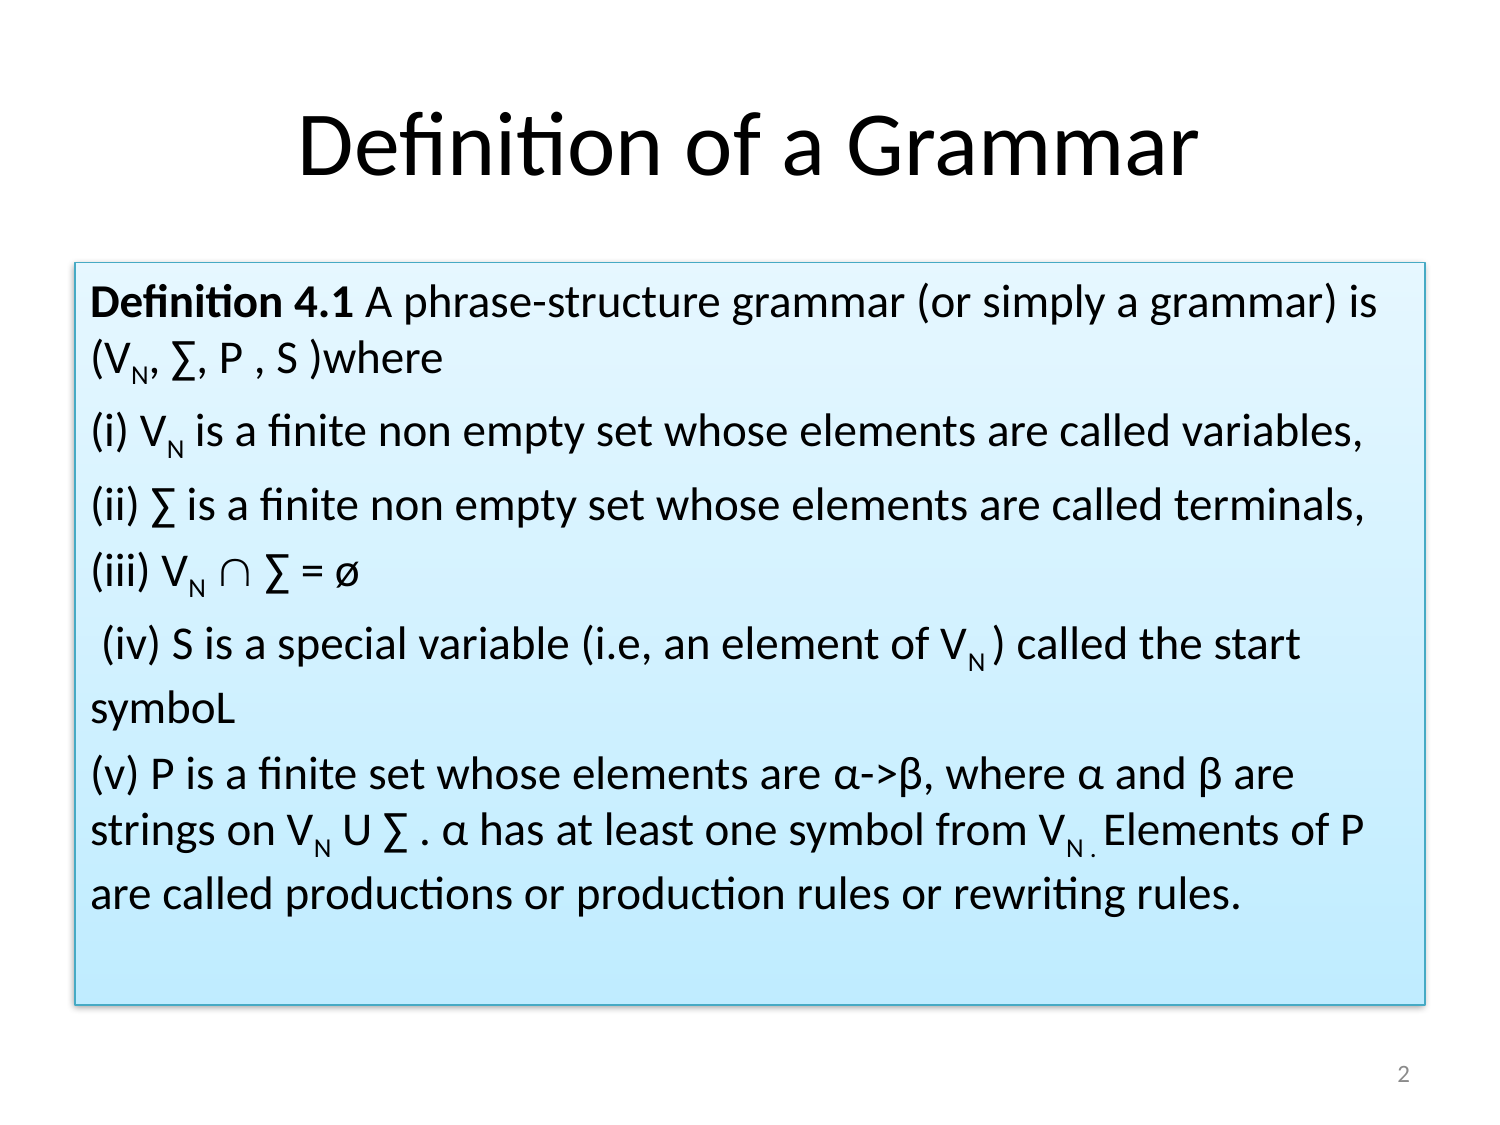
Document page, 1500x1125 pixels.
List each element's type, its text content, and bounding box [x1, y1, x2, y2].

slide_number 2 [1074, 1042, 1425, 1103]
list Definition 4.1 A phrase-structure grammar (or simply a grammar) is (VN, ∑, P , S )where (i) VN is a finite non empty set whose elements are called variables, (ii) ∑ is a finite non empty set whose elements are called terminals, (iii) VN  ∑ = ø (iv) S is a special variable (i.e, an element of VN ) called the start symboL (v) P is a finite set whose elements are α->β, where α and β are strings on VN U ∑ . α has at least one symbol from VN . Elements of P are called productions or production rules or rewriting rules. [74, 262, 1426, 1006]
title Definition of a Grammar [75, 45, 1425, 233]
